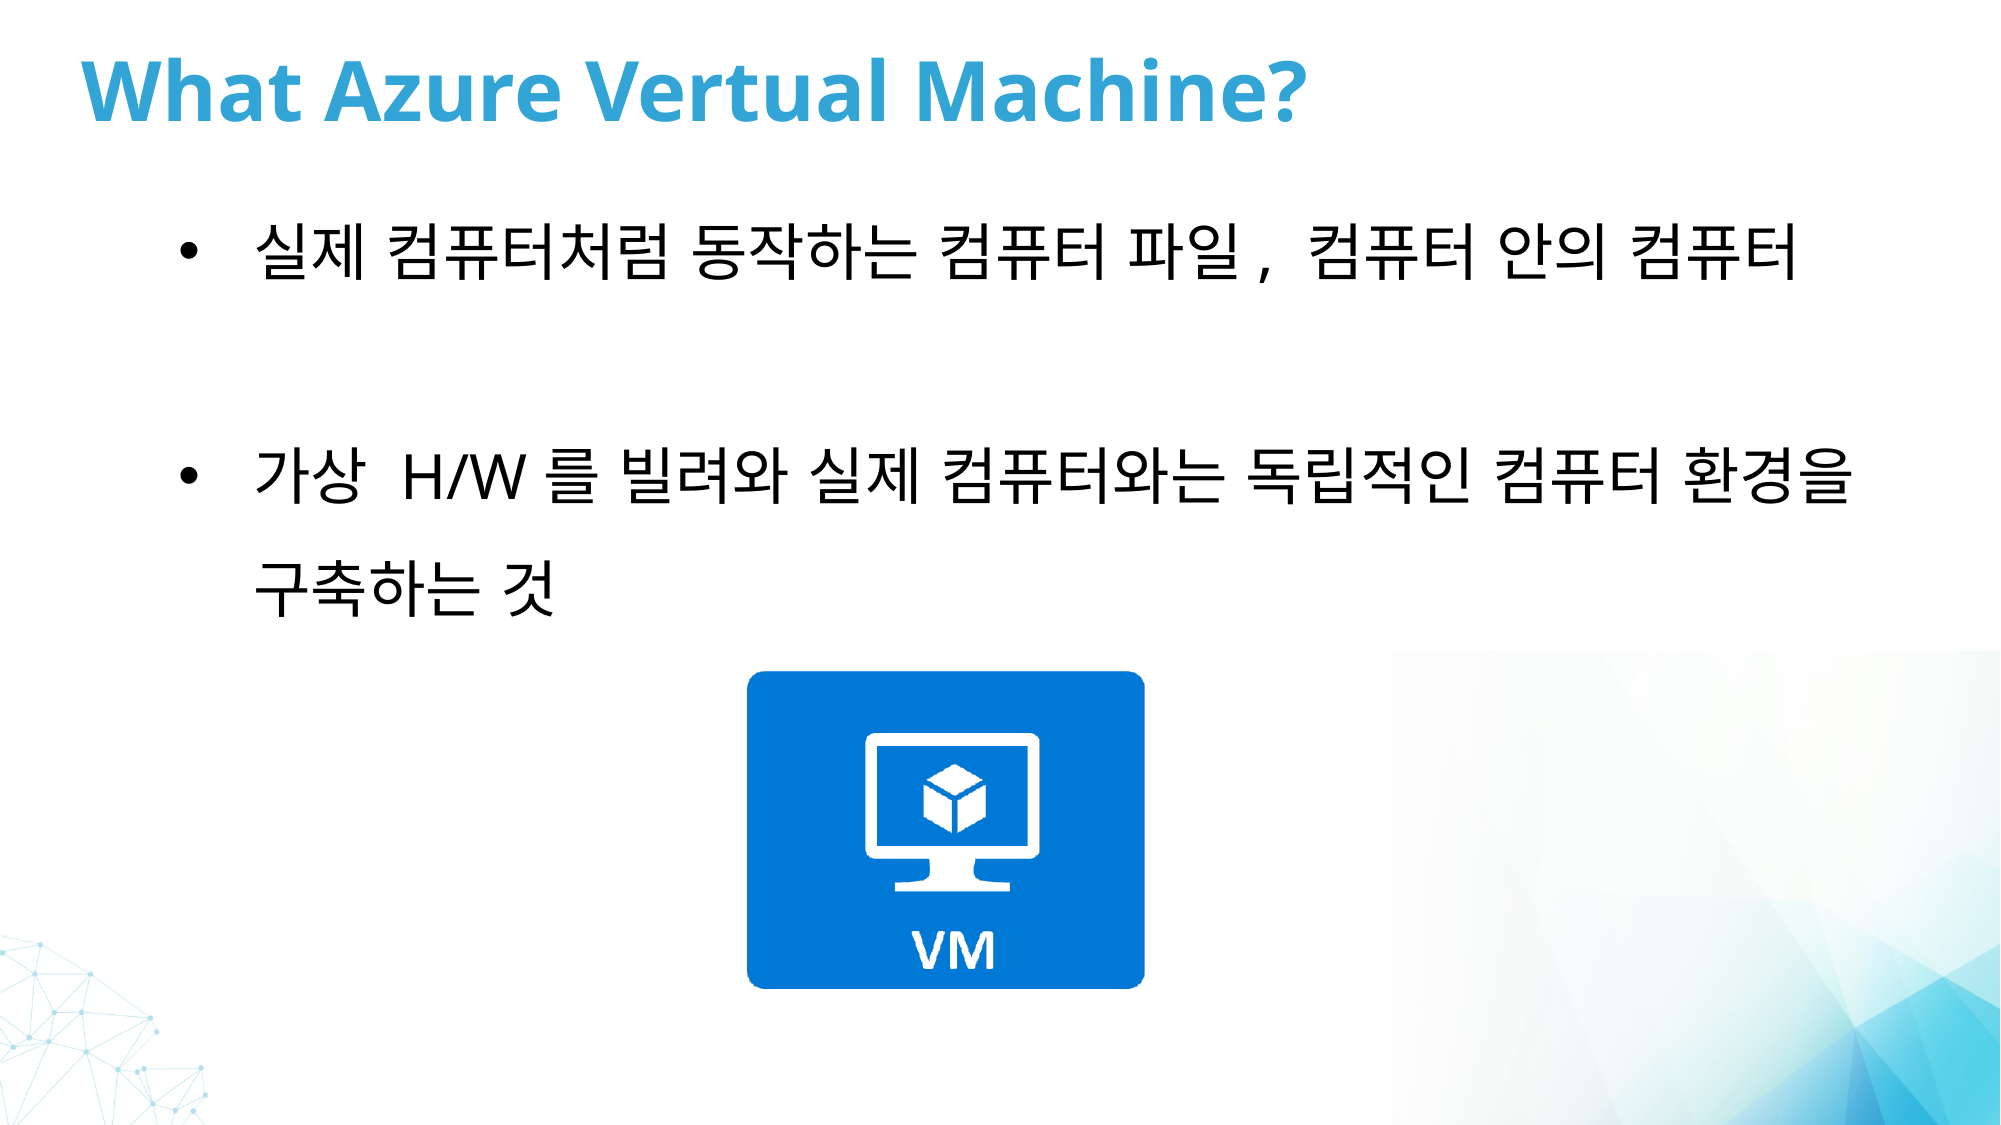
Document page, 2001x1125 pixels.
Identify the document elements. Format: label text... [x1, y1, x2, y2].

picture [0, 0, 2000, 1125]
text_box What Azure Vertual Machine? [67, 31, 1324, 146]
text_box 실제 컴퓨터처럼 동작하는 컴퓨터 파일, 컴퓨터 안의 컴퓨터 가상 H/W를 빌려와 실제 컴퓨터와는 독립적인 컴퓨터 환경을 구축하는 것 [163, 167, 1876, 632]
